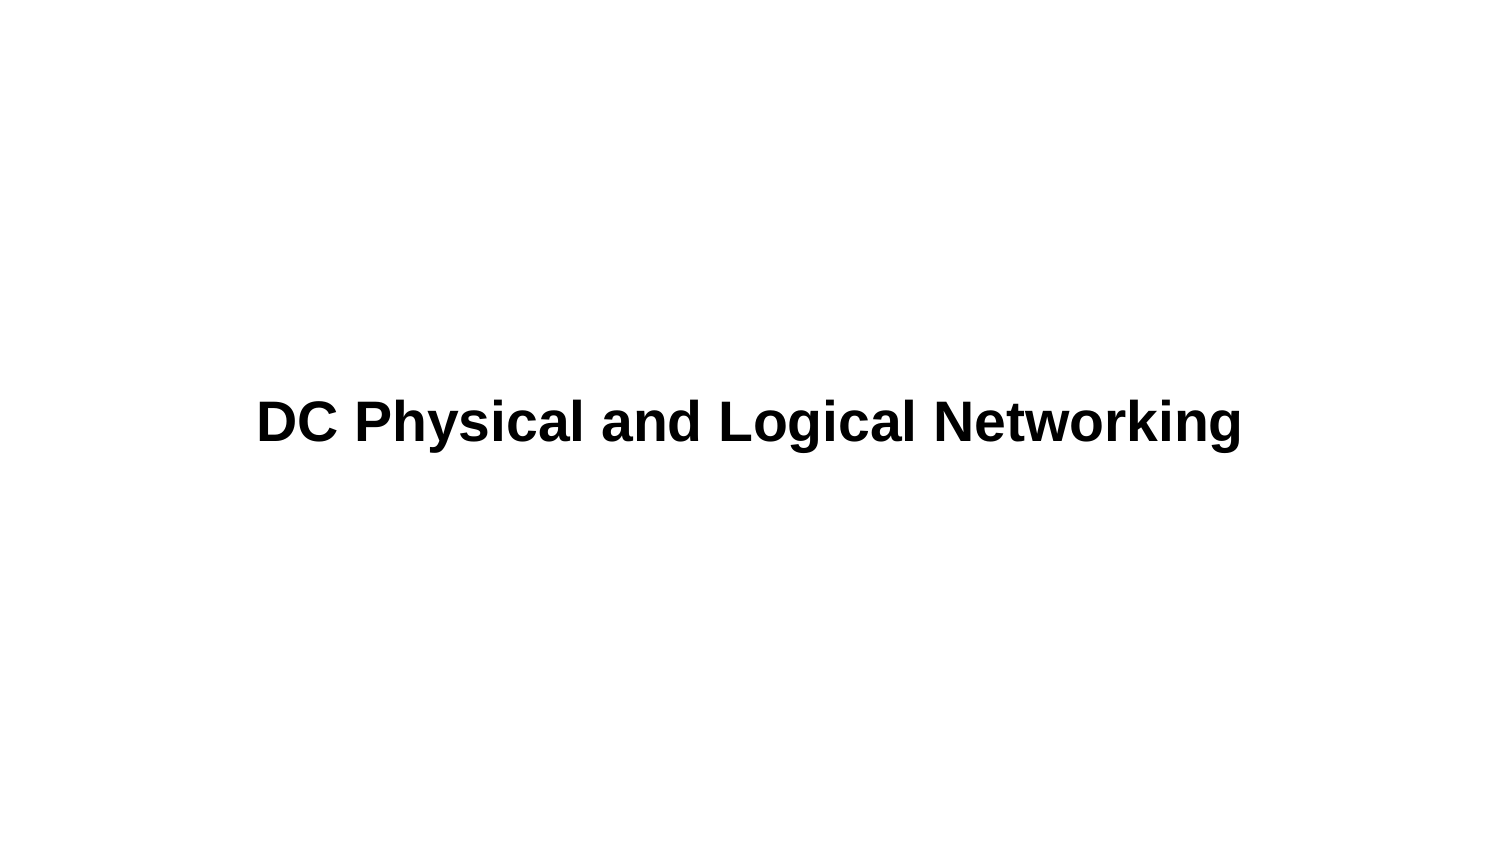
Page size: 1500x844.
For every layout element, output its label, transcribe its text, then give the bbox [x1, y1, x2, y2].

title DC Physical and Logical Networking [51, 374, 1449, 469]
